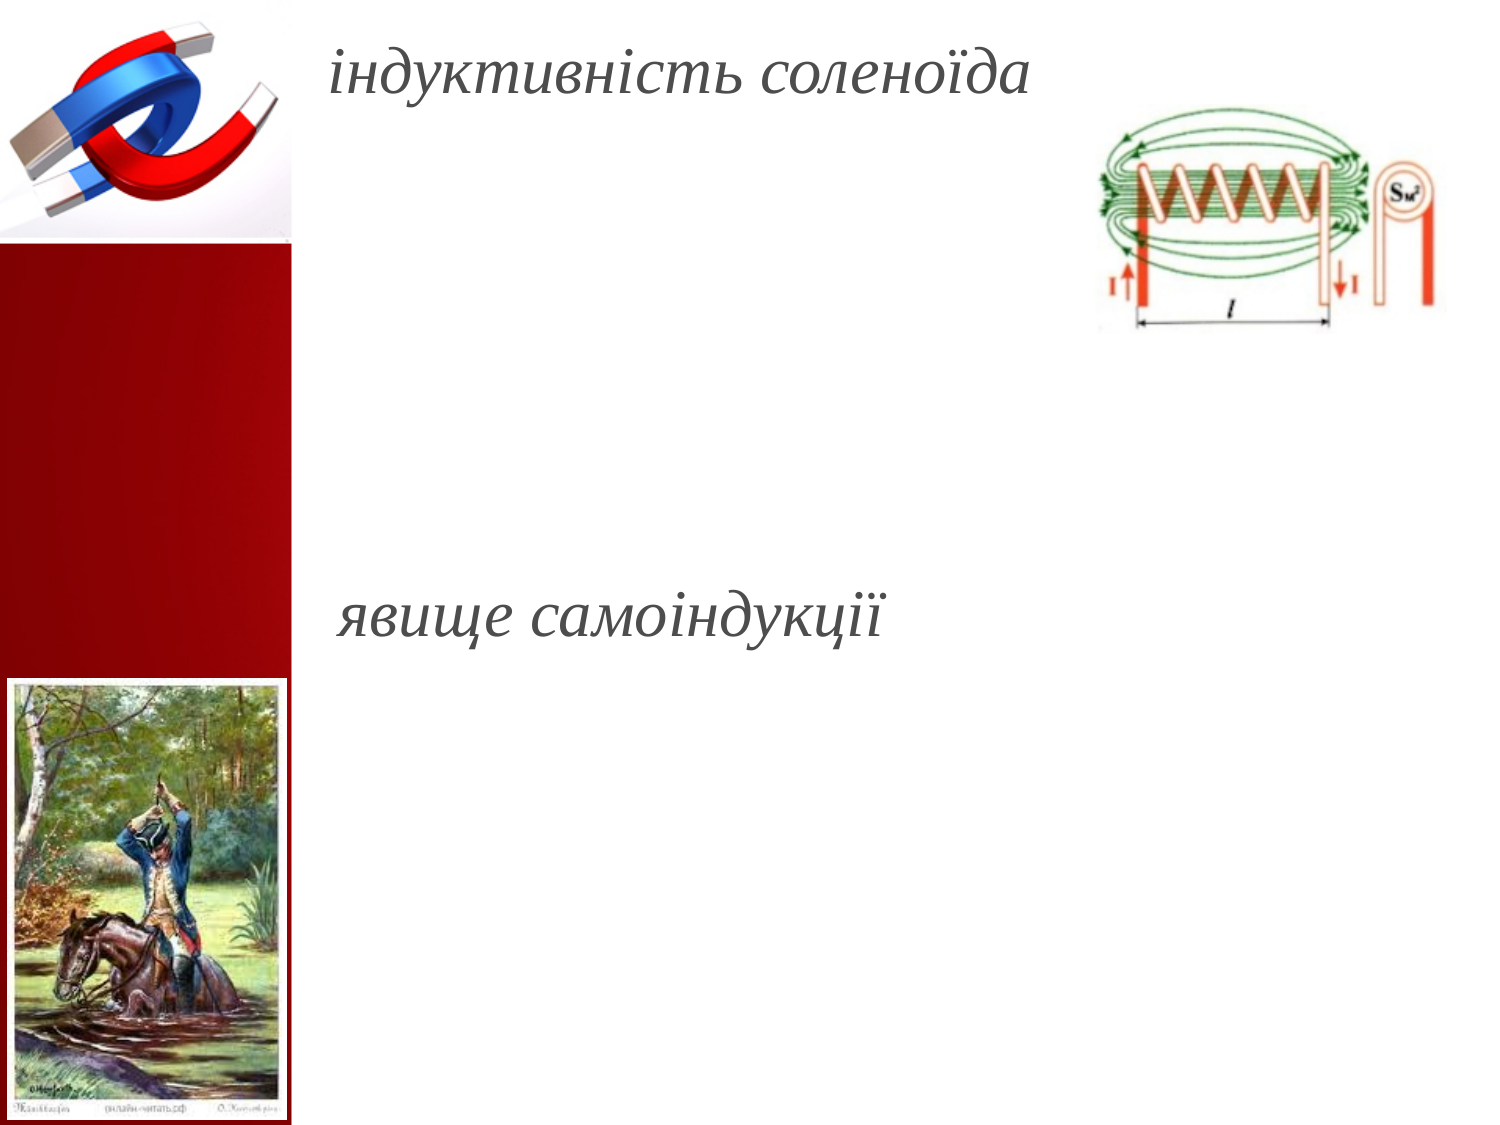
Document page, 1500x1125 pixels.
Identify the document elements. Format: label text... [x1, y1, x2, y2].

picture [0, 0, 1500, 1125]
text_box індуктивність соленоїда [312, 19, 1447, 114]
text_box явище самоіндукції [324, 562, 1459, 658]
